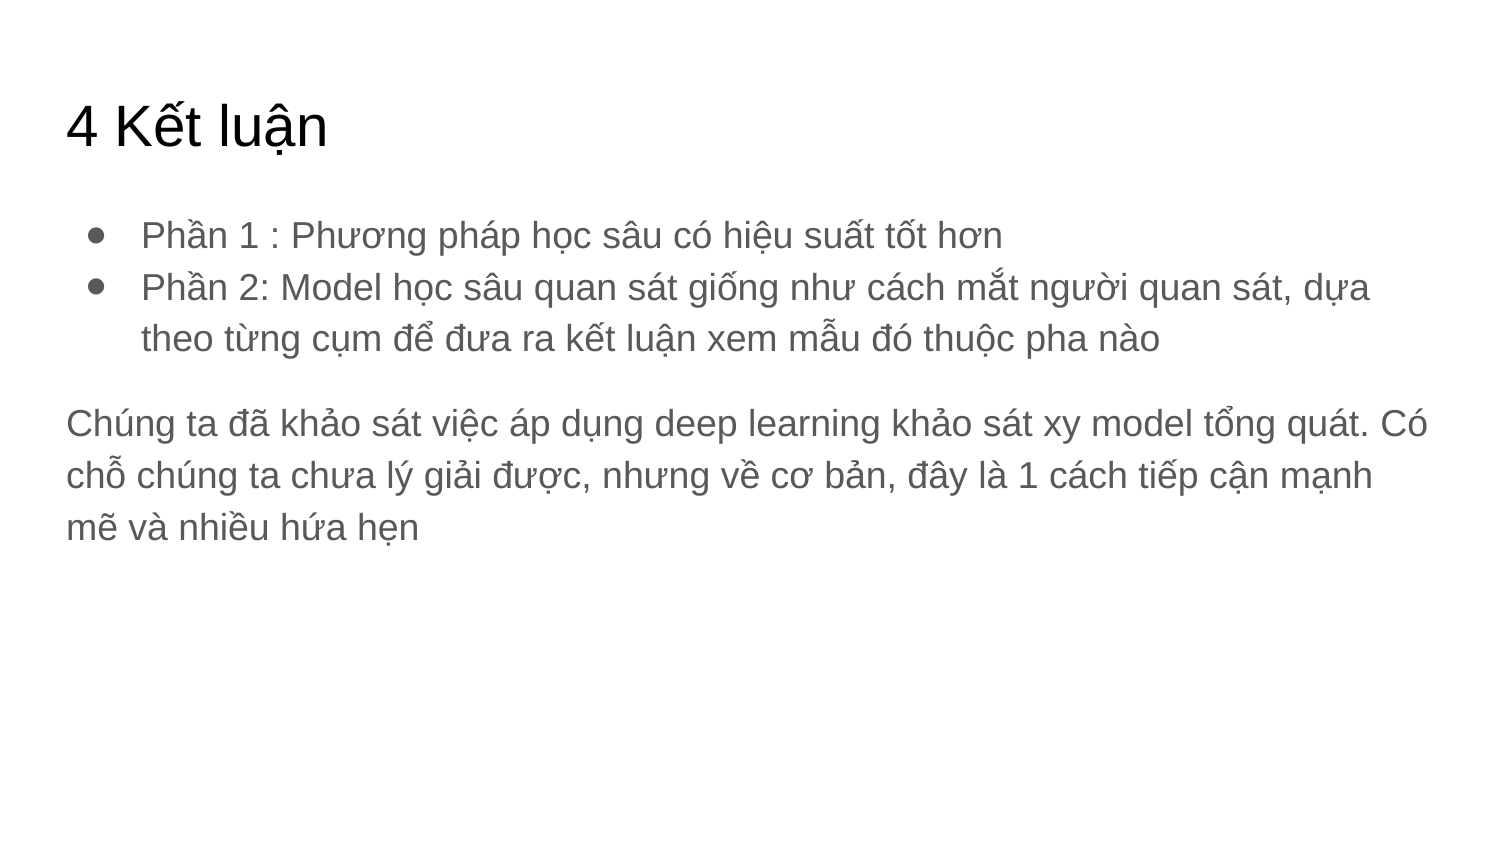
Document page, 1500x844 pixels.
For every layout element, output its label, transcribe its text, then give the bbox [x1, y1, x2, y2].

title 4 Kết luận [51, 72, 1449, 167]
list Phần 1 : Phương pháp học sâu có hiệu suất tốt hơn Phần 2: Model học sâu quan sát giống như cách mắt người quan sát, dựa theo từng cụm để đưa ra kết luận xem mẫu đó thuộc pha nào Chúng ta đã khảo sát việc áp dụng deep learning khảo sát xy model tổng quát. Có chỗ chúng ta chưa lý giải được, nhưng về cơ bản, đây là 1 cách tiếp cận mạnh mẽ và nhiều hứa hẹn [51, 189, 1449, 750]
